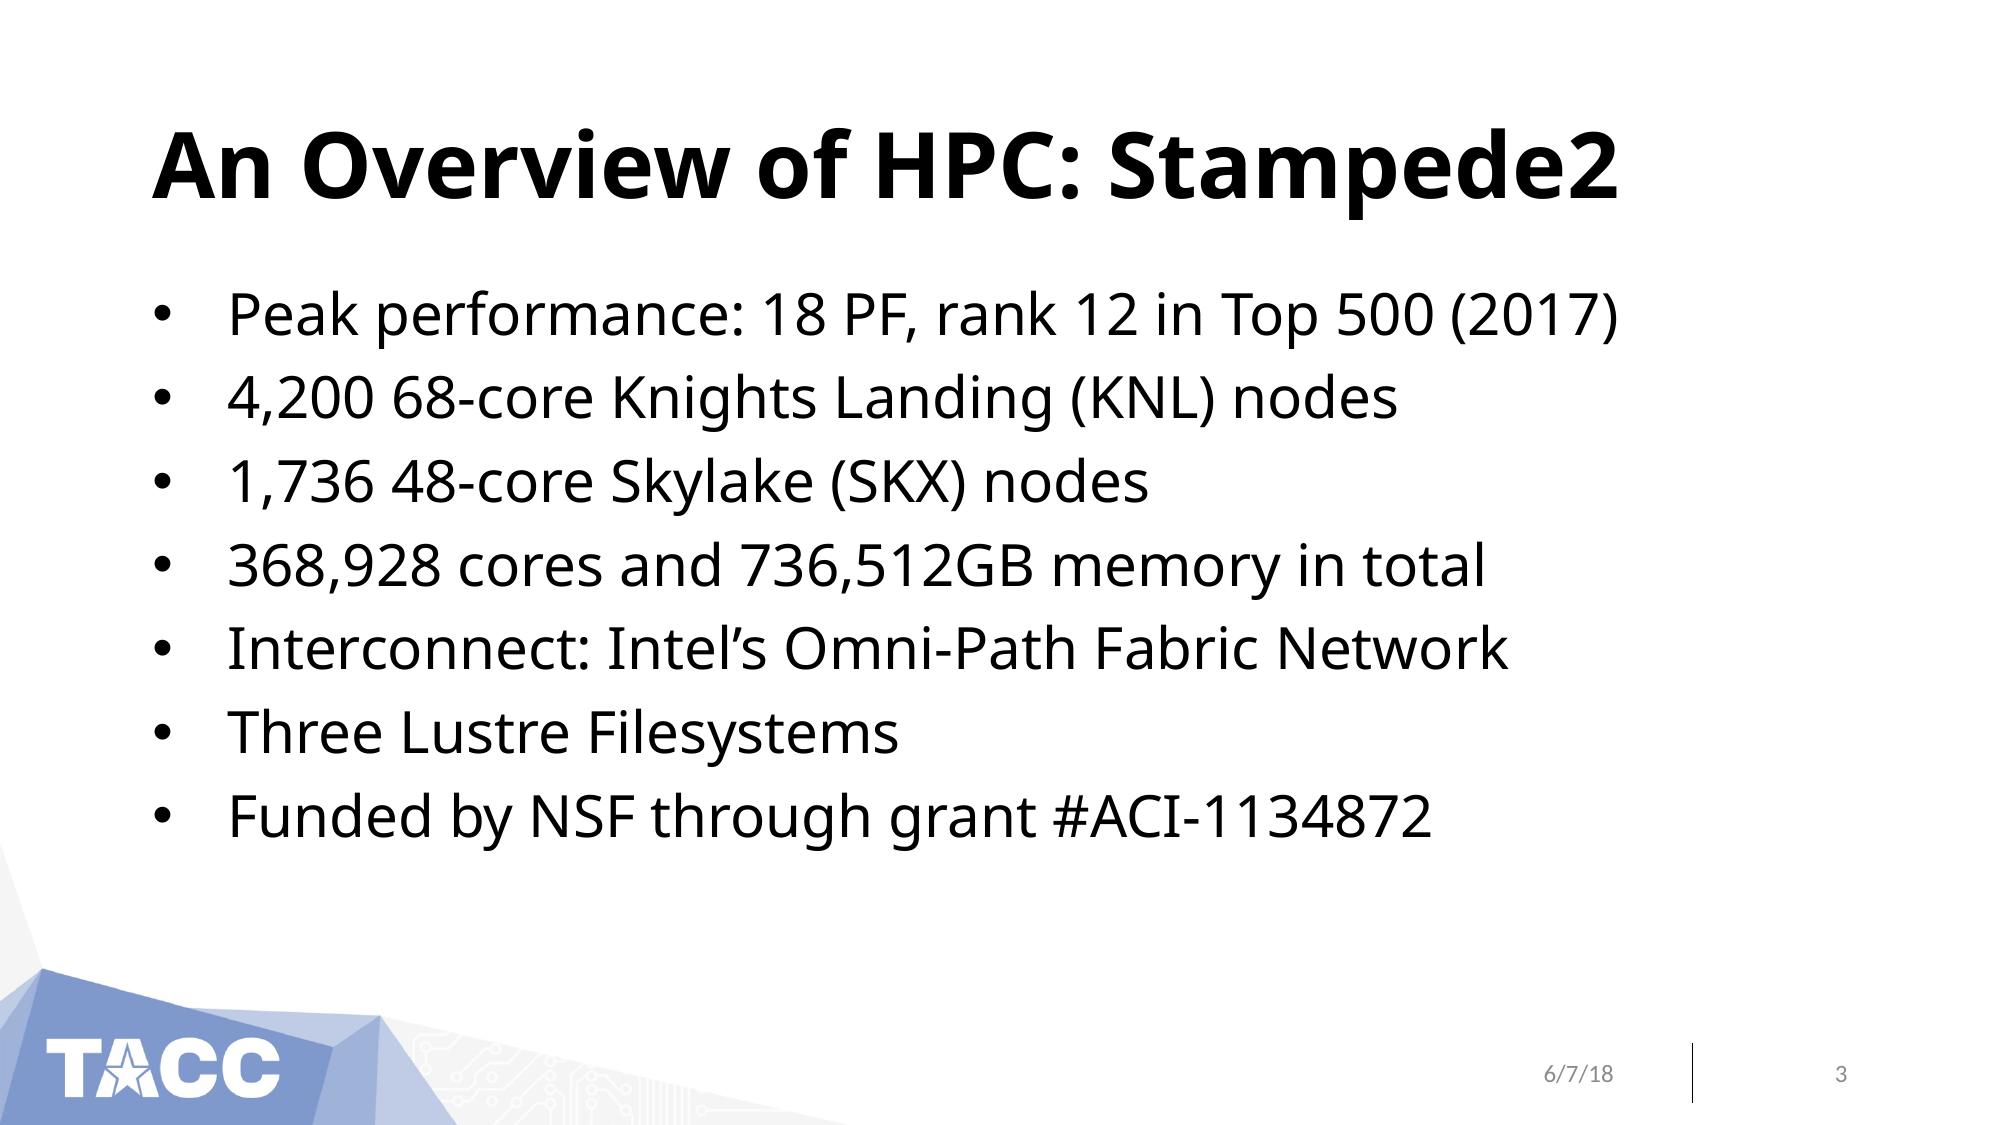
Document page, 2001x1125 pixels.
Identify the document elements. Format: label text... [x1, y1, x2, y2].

picture [0, 0, 2001, 1125]
list Peak performance: 18 PF, rank 12 in Top 500 (2017) 4,200 68-core Knights Landing (KNL) nodes 1,736 48-core Skylake (SKX) nodes 368,928 cores and 736,512GB memory in total Interconnect: Intel’s Omni-Path Fabric Network Three Lustre Filesystems Funded by NSF through grant #ACI-1134872 [137, 277, 1863, 1043]
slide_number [1528, 1042, 1658, 1103]
slide_number 3 [1733, 1042, 1863, 1103]
title An Overview of HPC: Stampede2 [137, 59, 1863, 277]
